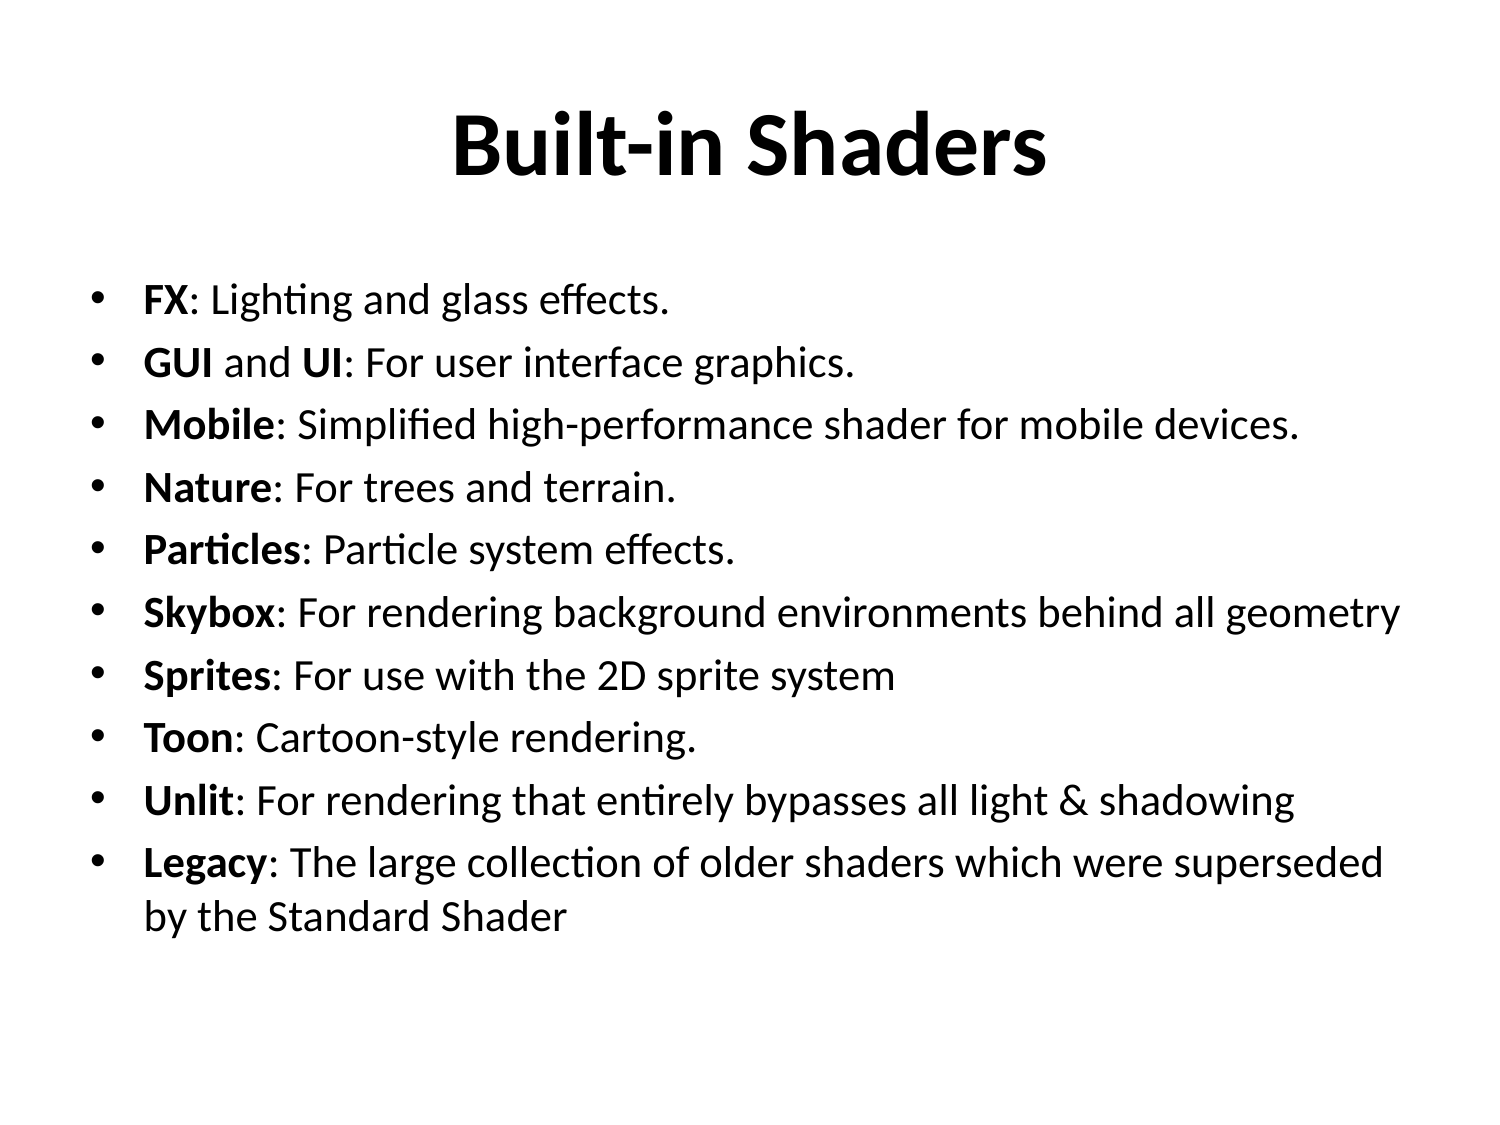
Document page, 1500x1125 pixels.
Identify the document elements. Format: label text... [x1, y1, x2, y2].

title Built-in Shaders [75, 45, 1425, 233]
list FX: Lighting and glass effects. GUI and UI: For user interface graphics. Mobile: Simplified high-performance shader for mobile devices. Nature: For trees and terrain. Particles: Particle system effects. Skybox: For rendering background environments behind all geometry Sprites: For use with the 2D sprite system Toon: Cartoon-style rendering. Unlit: For rendering that entirely bypasses all light & shadowing Legacy: The large collection of older shaders which were superseded by the Standard Shader [75, 262, 1425, 1005]
